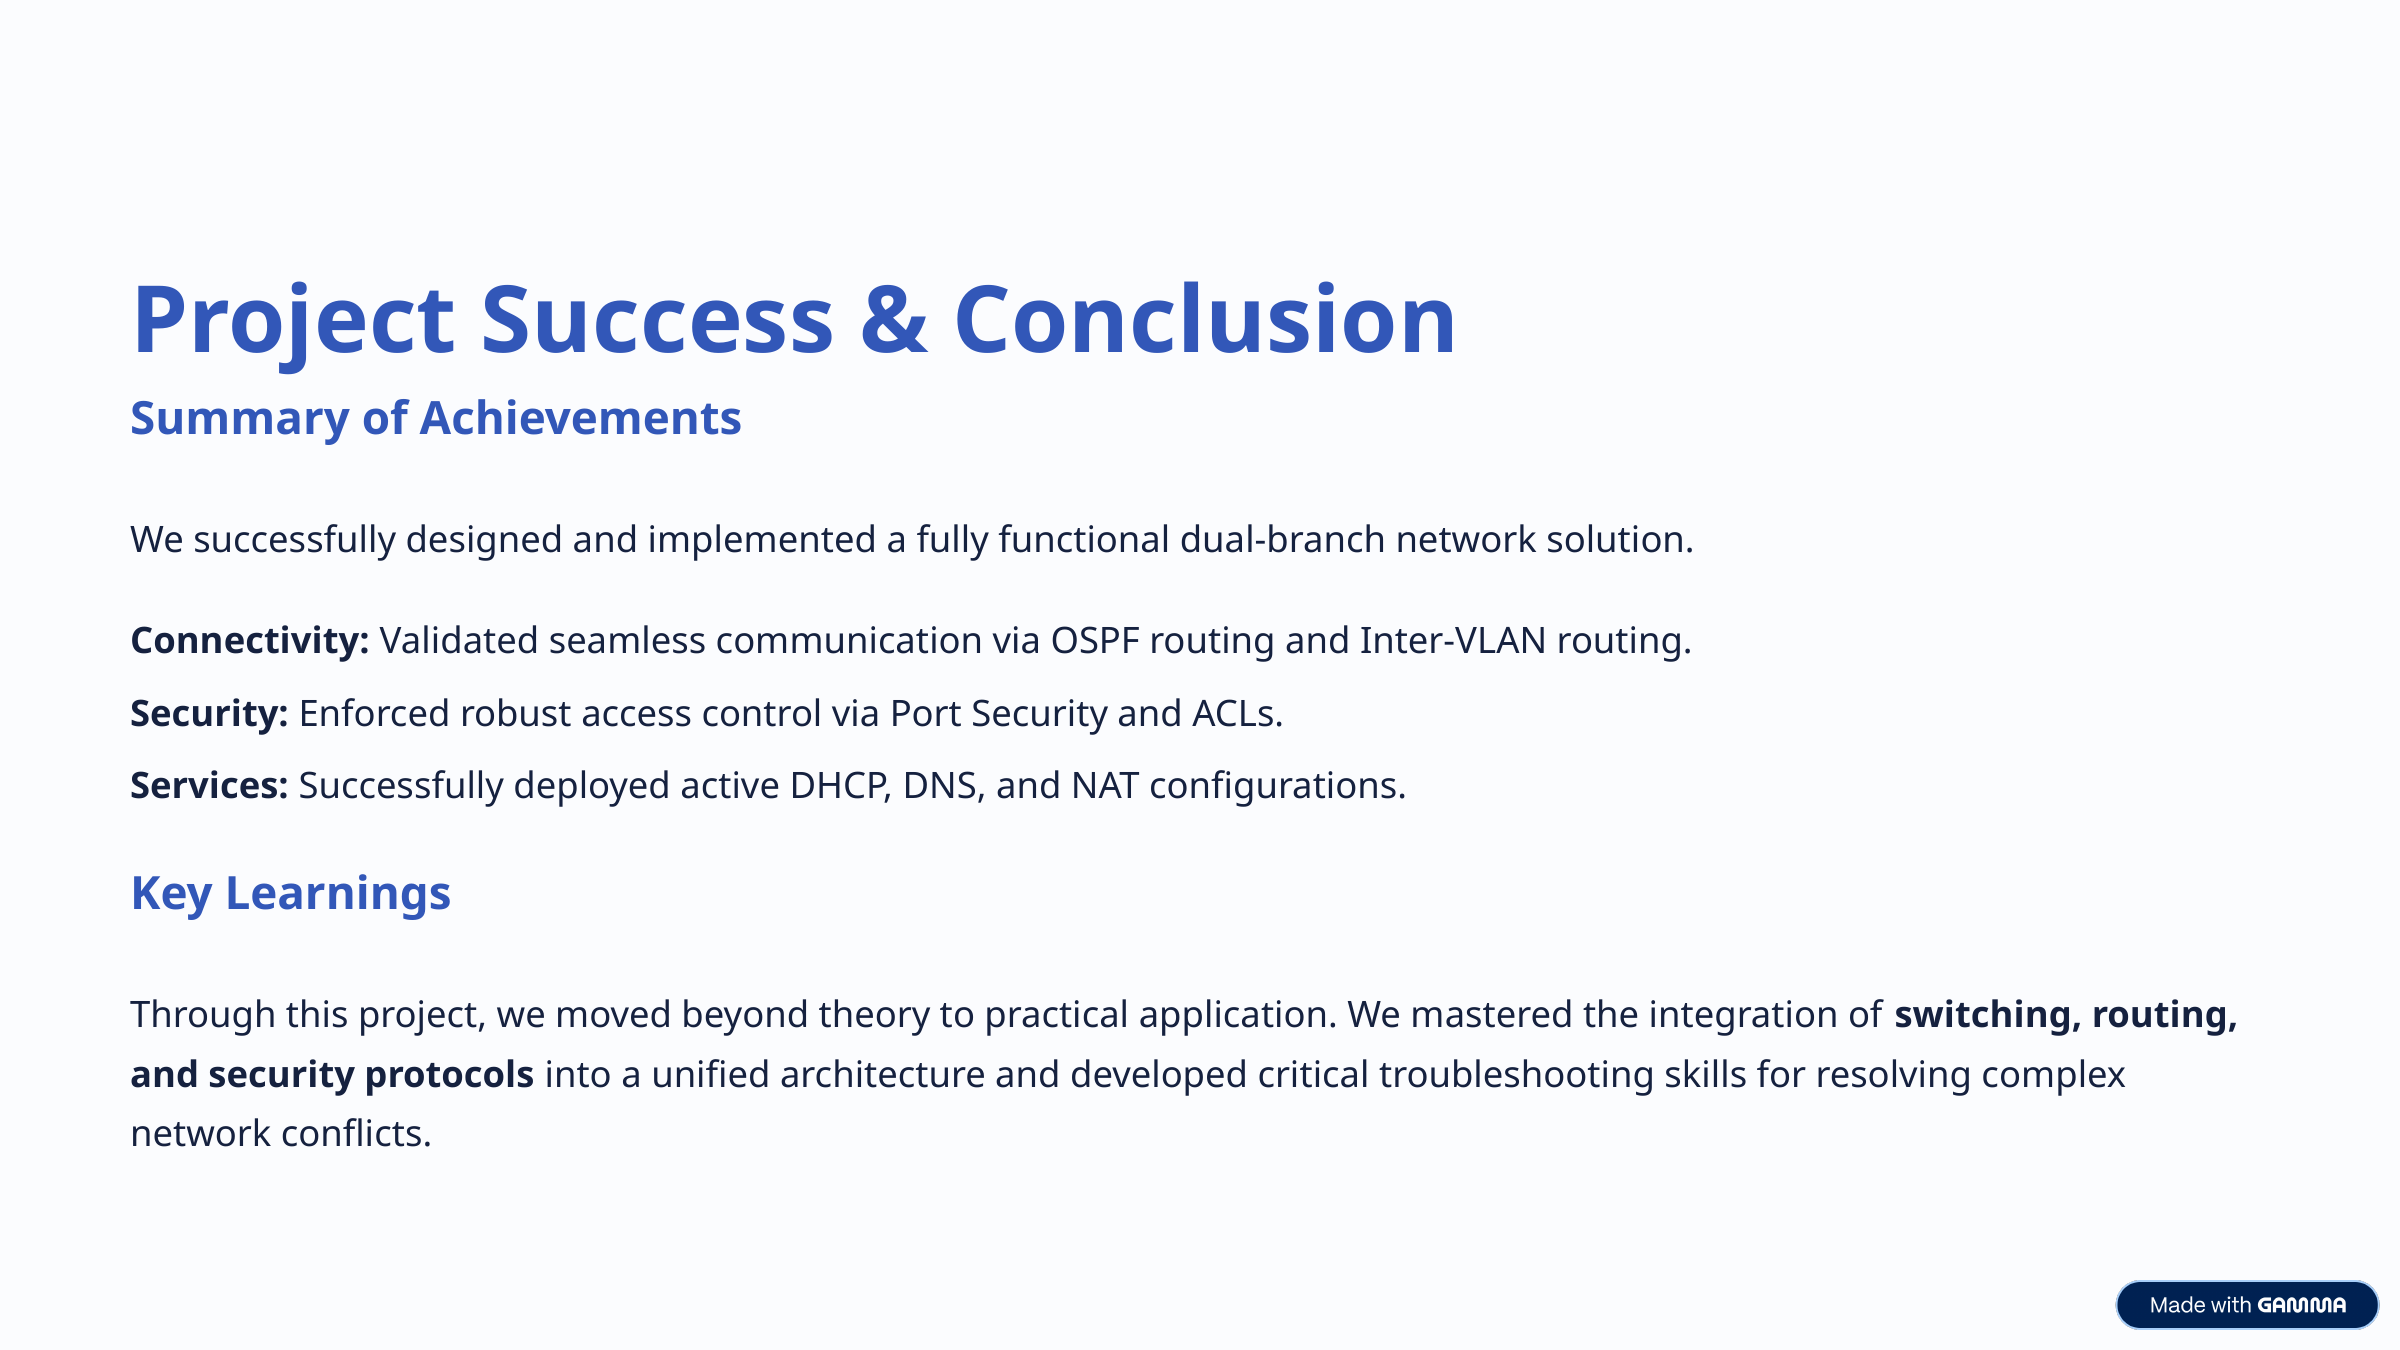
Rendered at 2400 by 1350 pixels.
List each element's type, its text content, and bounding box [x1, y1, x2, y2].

picture [2106, 1271, 2389, 1339]
text_box Security: Enforced robust access control via Port Security and ACLs. [130, 673, 2270, 734]
text_box We successfully designed and implemented a fully functional dual-branch network solution. [130, 500, 2270, 560]
text_box Summary of Achievements [130, 386, 734, 445]
text_box Key Learnings [130, 861, 596, 920]
text_box Connectivity: Validated seamless communication via OSPF routing and Inter-VLAN routing. [130, 601, 2270, 661]
text_box Project Success & Conclusion [130, 255, 1420, 372]
text_box Services: Successfully deployed active DHCP, DNS, and NAT configurations. [130, 746, 2270, 806]
text_box Through this project, we moved beyond theory to practical application. We mastered the integration of switching, routing, and security protocols into a unified architecture and developed critical troubleshooting skills for resolving complex network conflicts. [130, 975, 2270, 1095]
